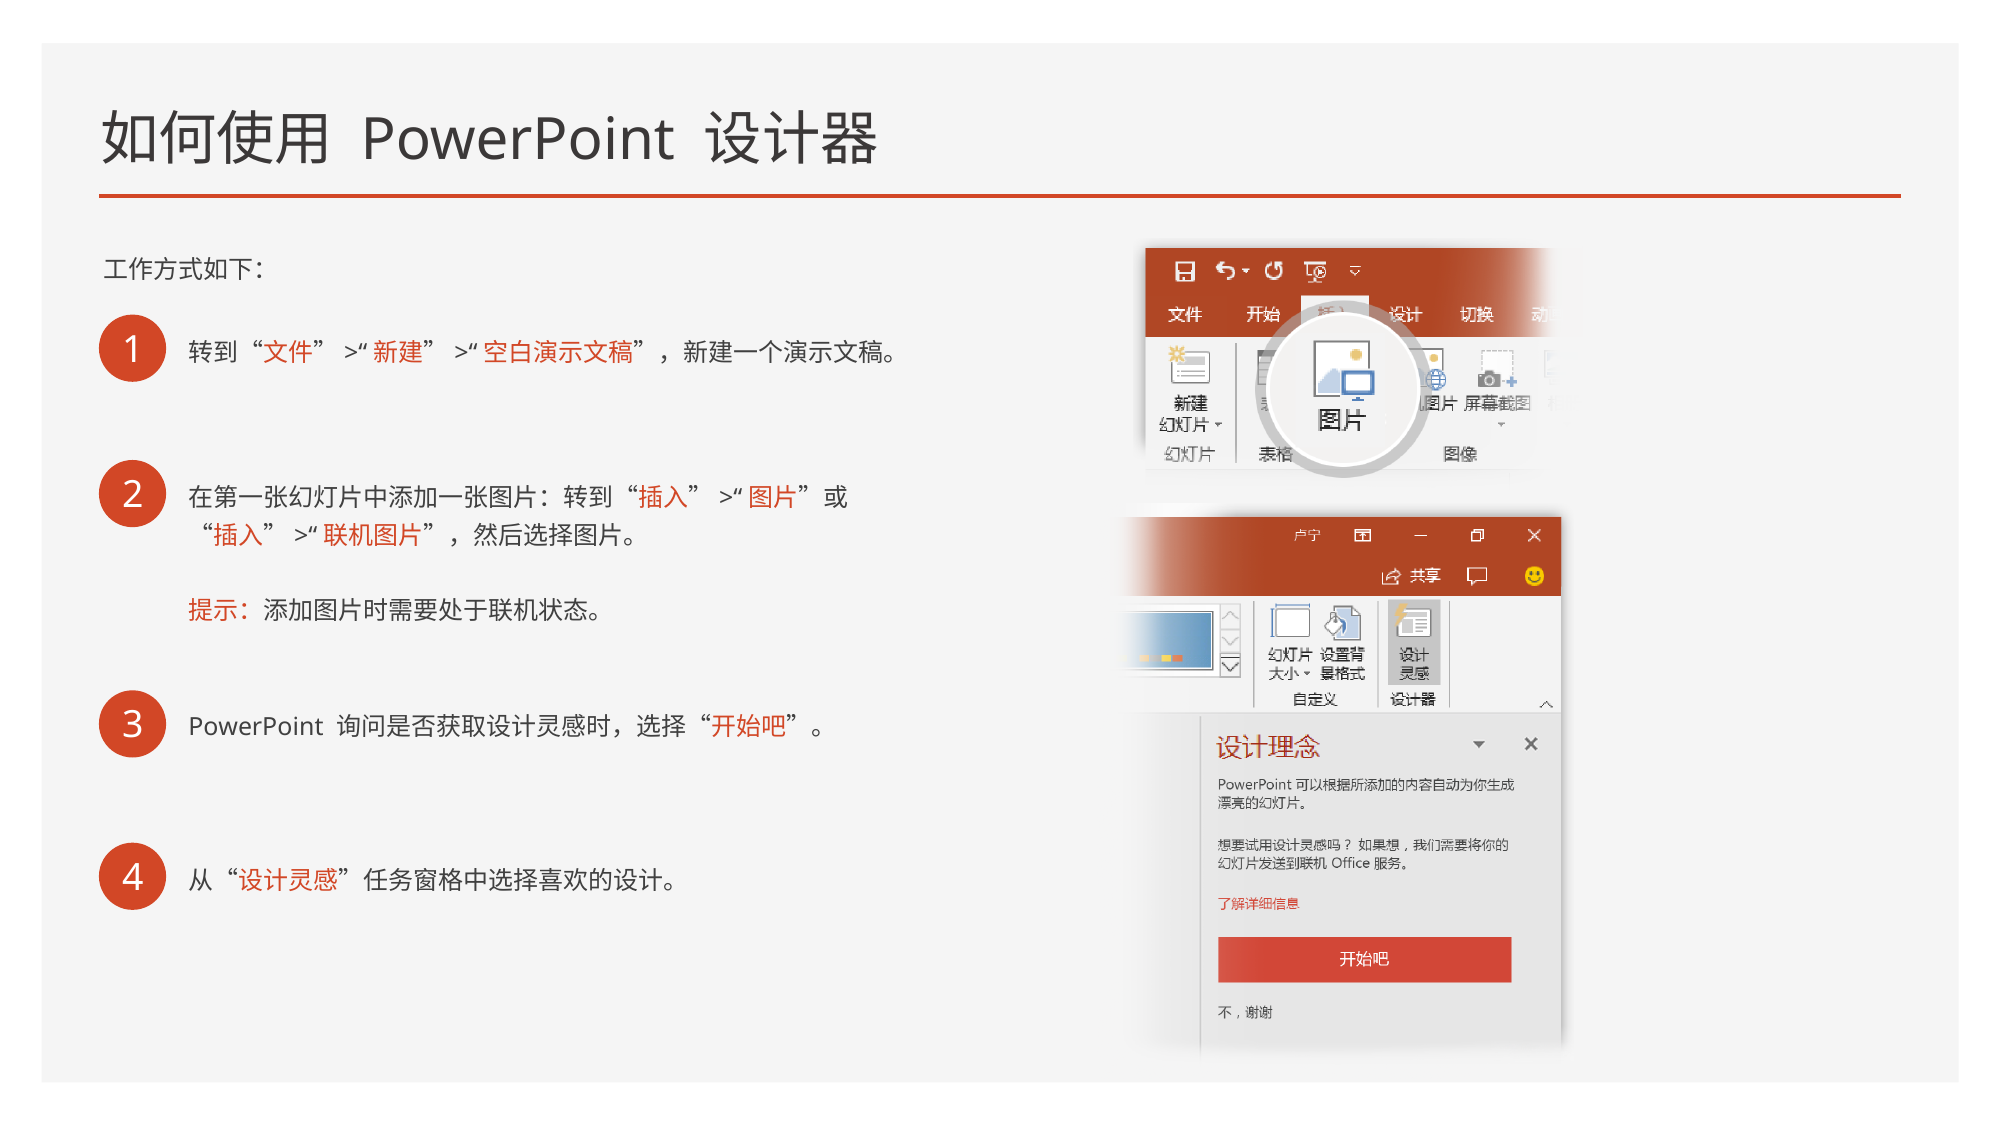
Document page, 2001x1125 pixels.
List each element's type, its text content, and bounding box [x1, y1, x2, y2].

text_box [87, 842, 179, 910]
text_box 工作方式如下： [88, 238, 928, 317]
text_box 转到“文件”>“新建”>“空白演示文稿”，新建一个演示文稿。 [173, 321, 926, 419]
picture [1097, 503, 1574, 1079]
picture [1133, 238, 1583, 500]
text_box 在第一张幻灯片中添加一张图片：转到“插入”>“图片”或“插入”>“联机图片”，然后选择图片。 提示：添加图片时需要处于联机状态。 [173, 466, 913, 642]
text_box PowerPoint 询问是否获取设计灵感时，选择“开始吧”。 [173, 694, 913, 820]
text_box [87, 314, 179, 382]
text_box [87, 459, 179, 528]
text_box 从“设计灵感”任务窗格中选择喜欢的设计。 [173, 849, 913, 942]
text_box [87, 690, 179, 758]
title 如何使用 PowerPoint 设计器 [85, 73, 1214, 179]
